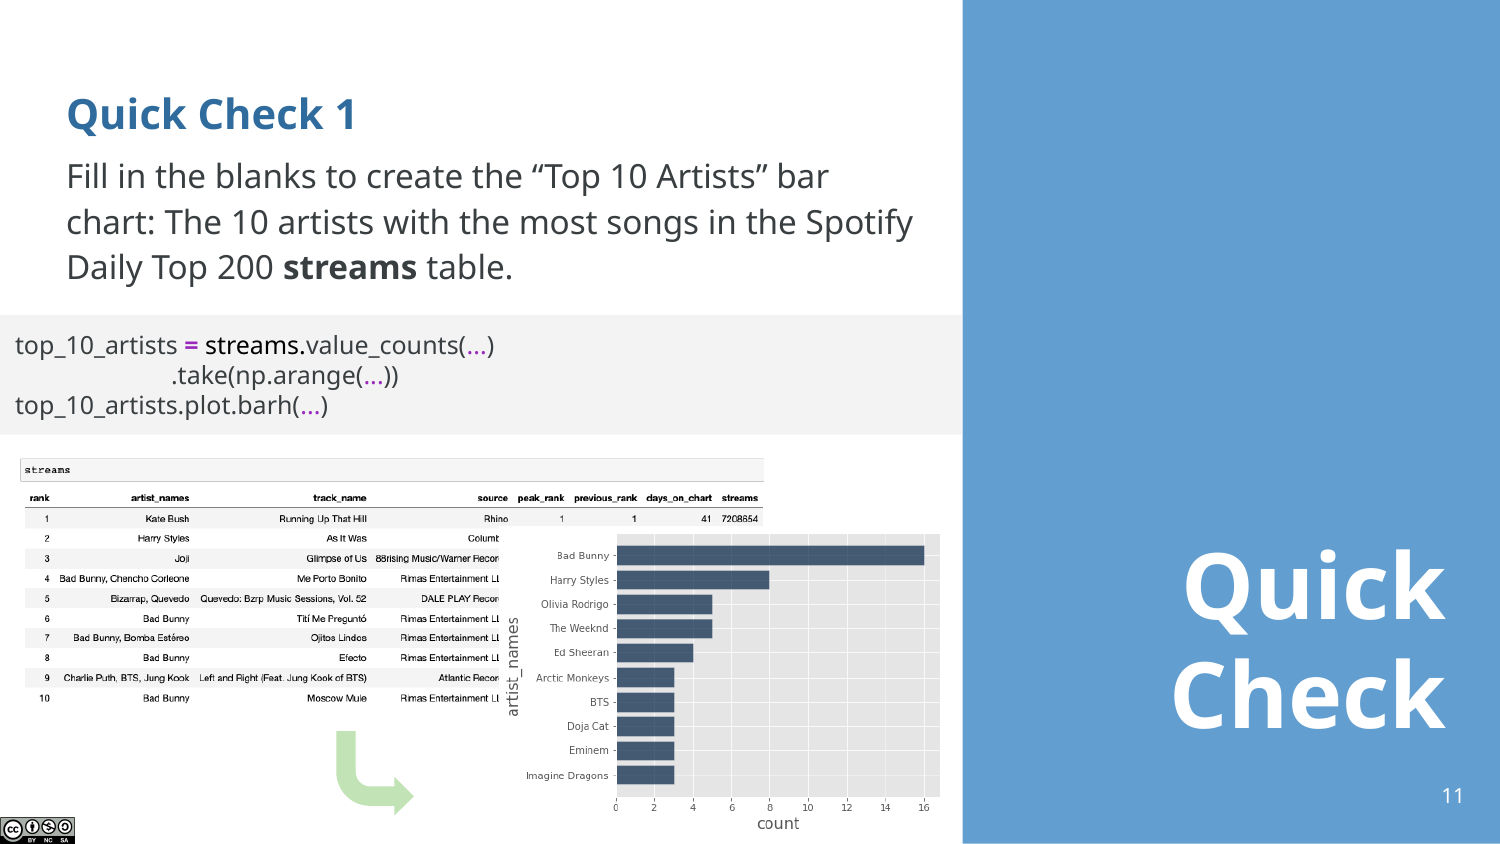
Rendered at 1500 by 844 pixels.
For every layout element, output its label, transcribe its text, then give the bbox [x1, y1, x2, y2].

text_box [336, 731, 414, 816]
picture [0, 817, 75, 844]
list Fill in the blanks to create the “Top 10 Artists” bar chart: The 10 artists with the most songs in the Spotify Daily Top 200 streams table. [51, 134, 934, 314]
text_box top_10_artists = streams.value_counts(...) .take(np.arange(...)) top_10_artists.plot.barh(...) [0, 314, 962, 435]
picture [19, 451, 945, 838]
title Quick Check 1 [51, 72, 700, 134]
slide_number ‹#› [1389, 764, 1480, 830]
